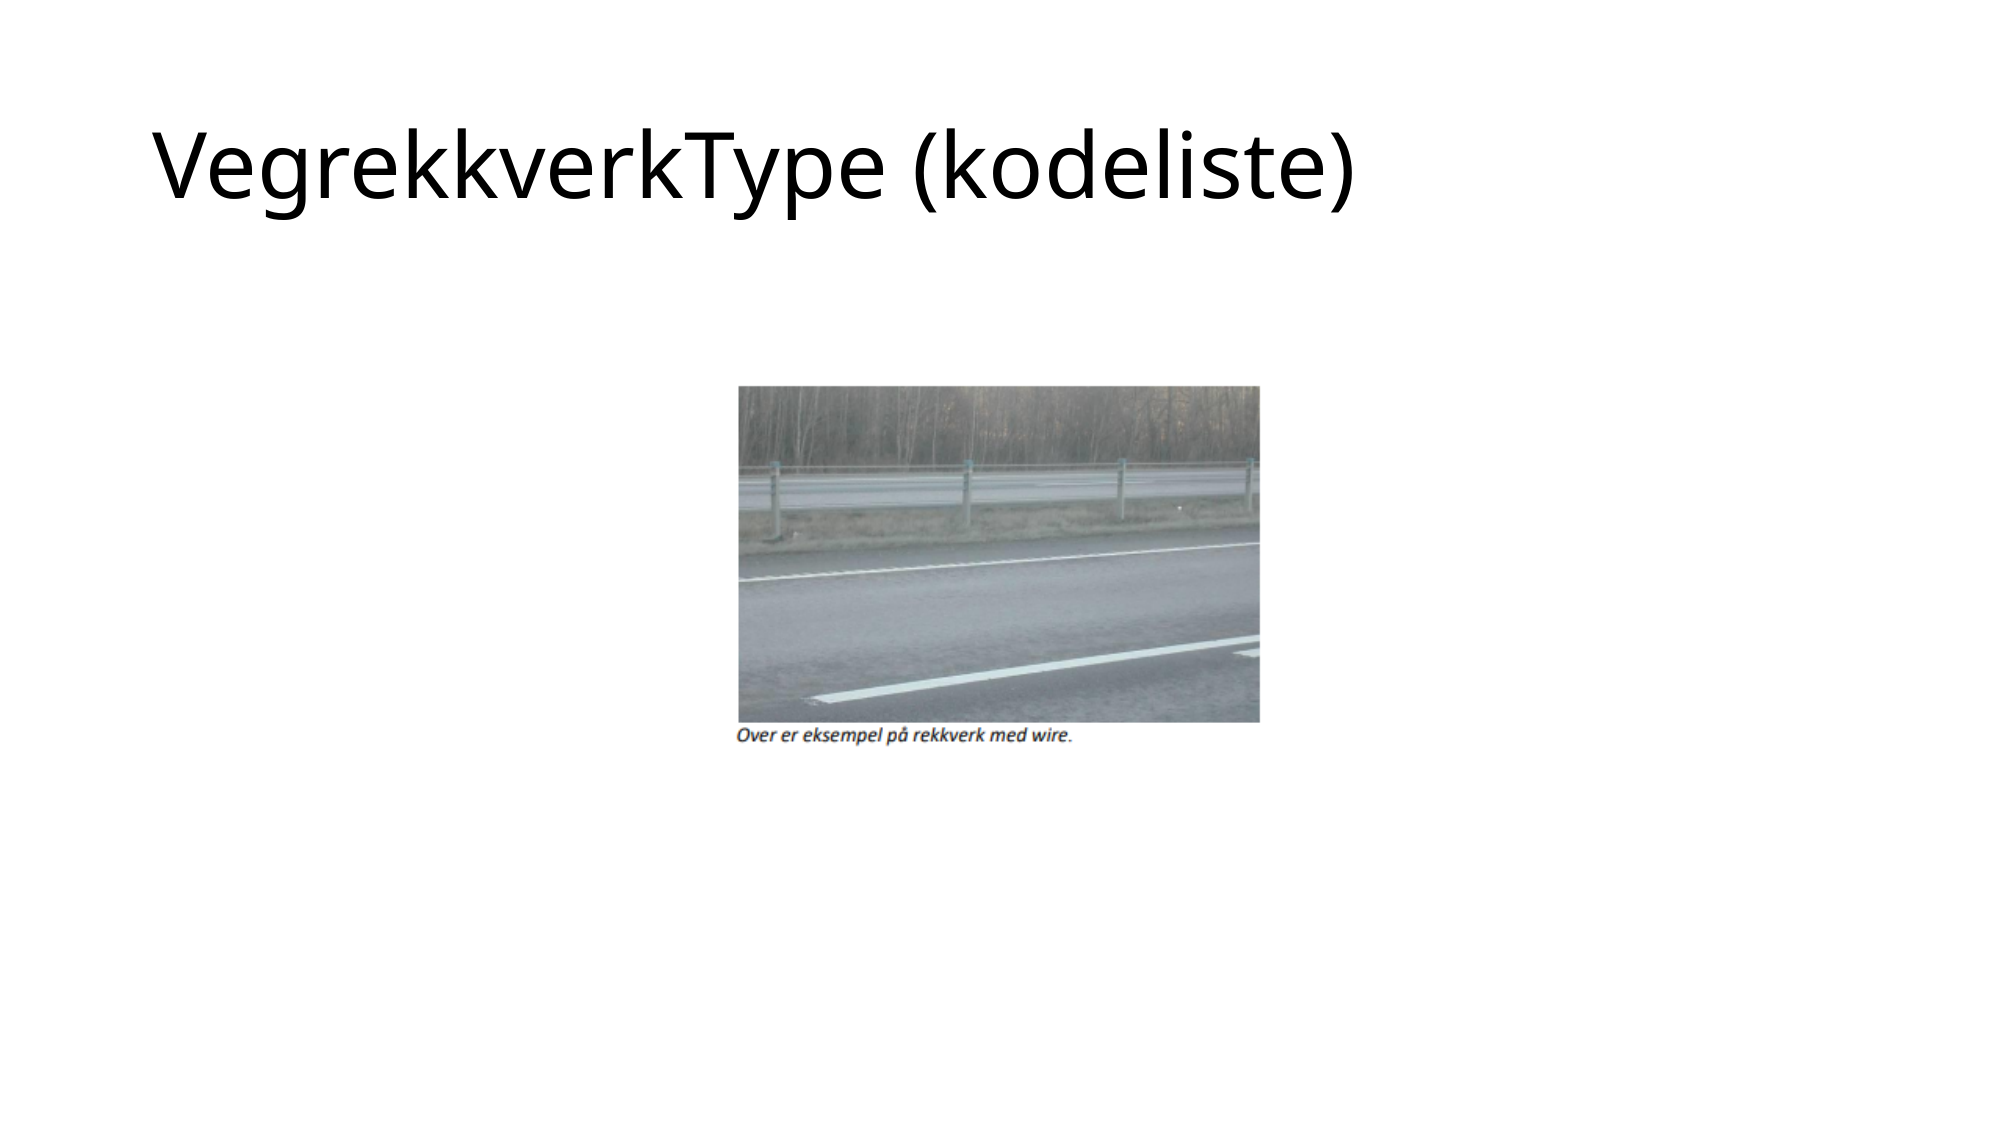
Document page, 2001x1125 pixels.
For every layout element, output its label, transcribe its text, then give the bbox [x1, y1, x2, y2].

picture [731, 377, 1268, 748]
title VegrekkverkType (kodeliste) [137, 59, 1863, 278]
